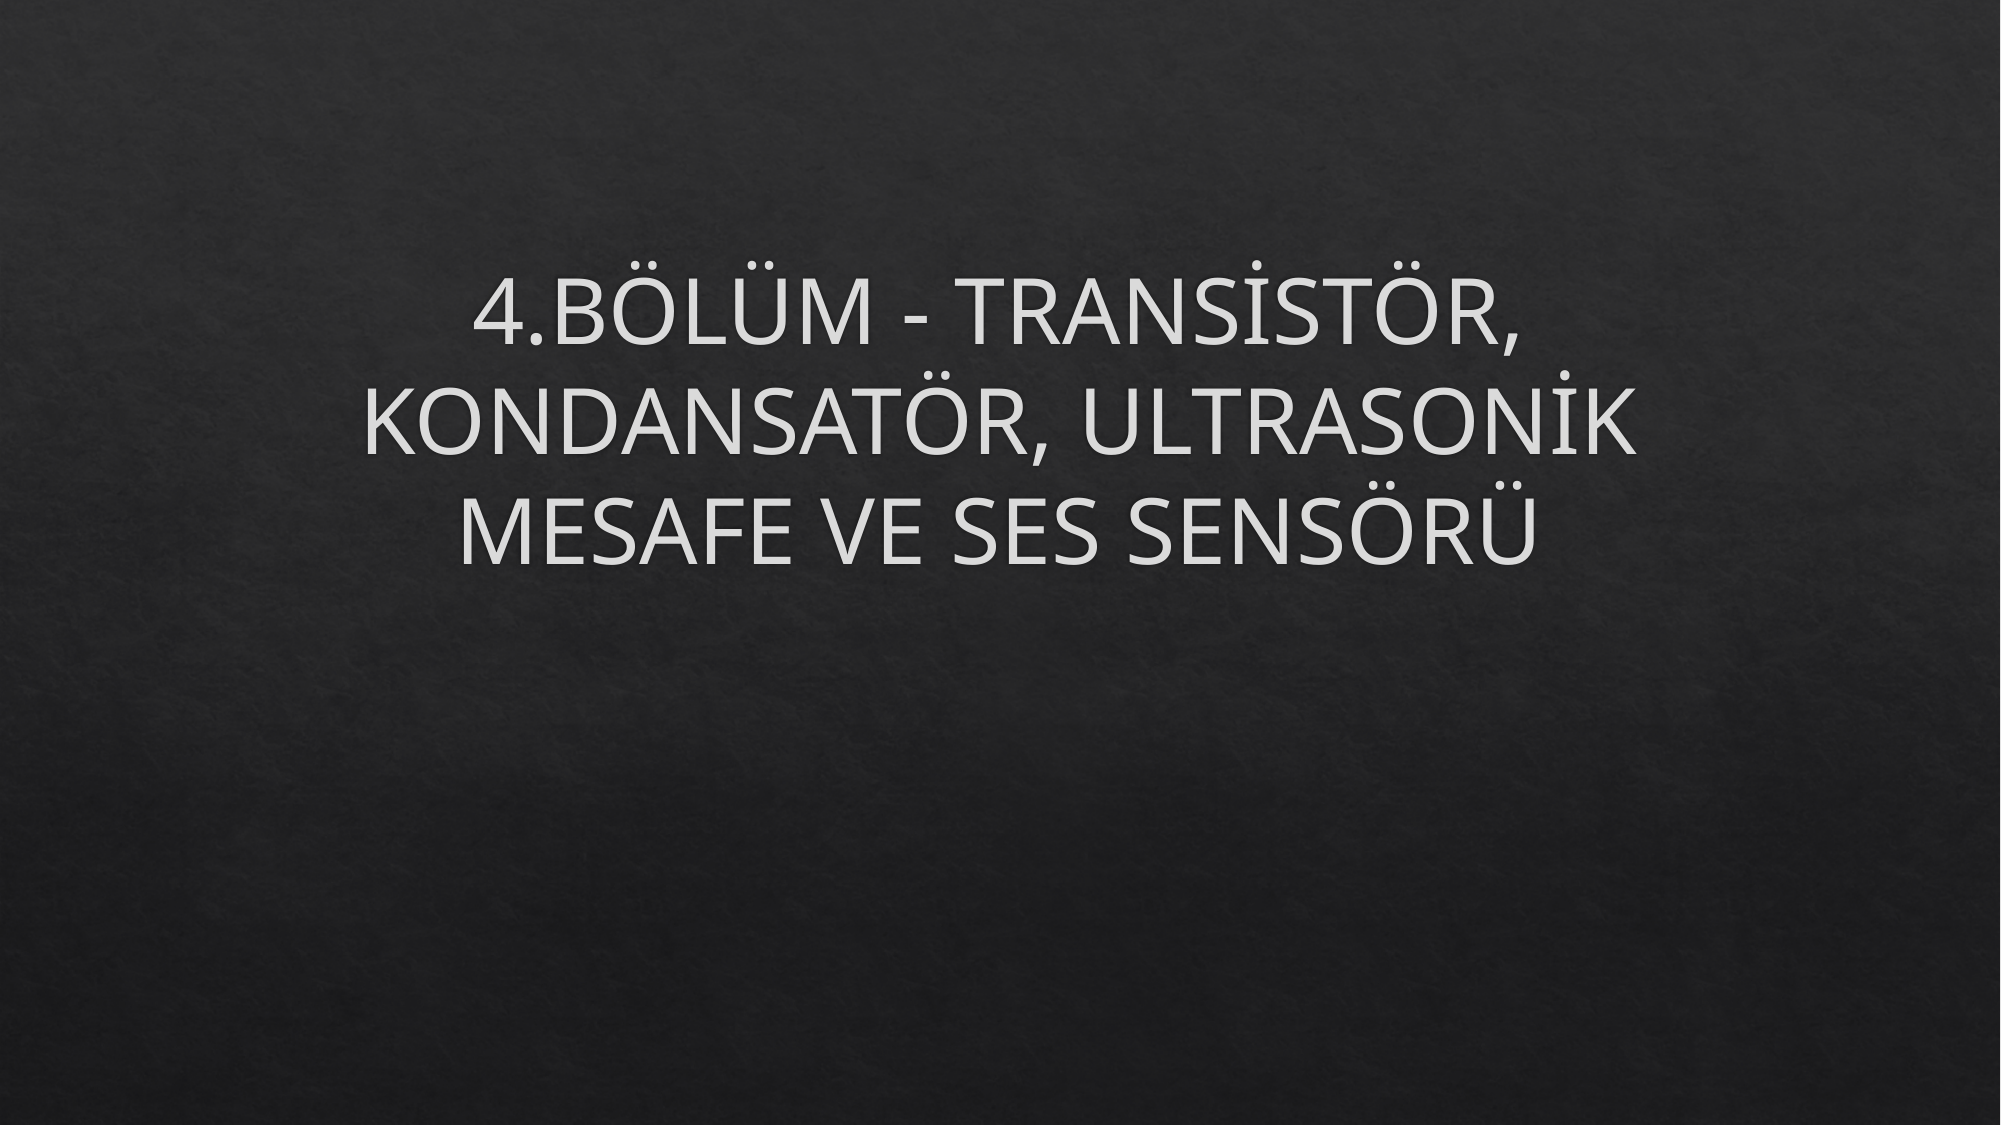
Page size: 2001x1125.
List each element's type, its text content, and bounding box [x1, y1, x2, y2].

title 4.BÖLÜM - TRANSİSTÖR, KONDANSATÖR, ULTRASONİK MESAFE VE SES SENSÖRÜ [224, 290, 1774, 591]
